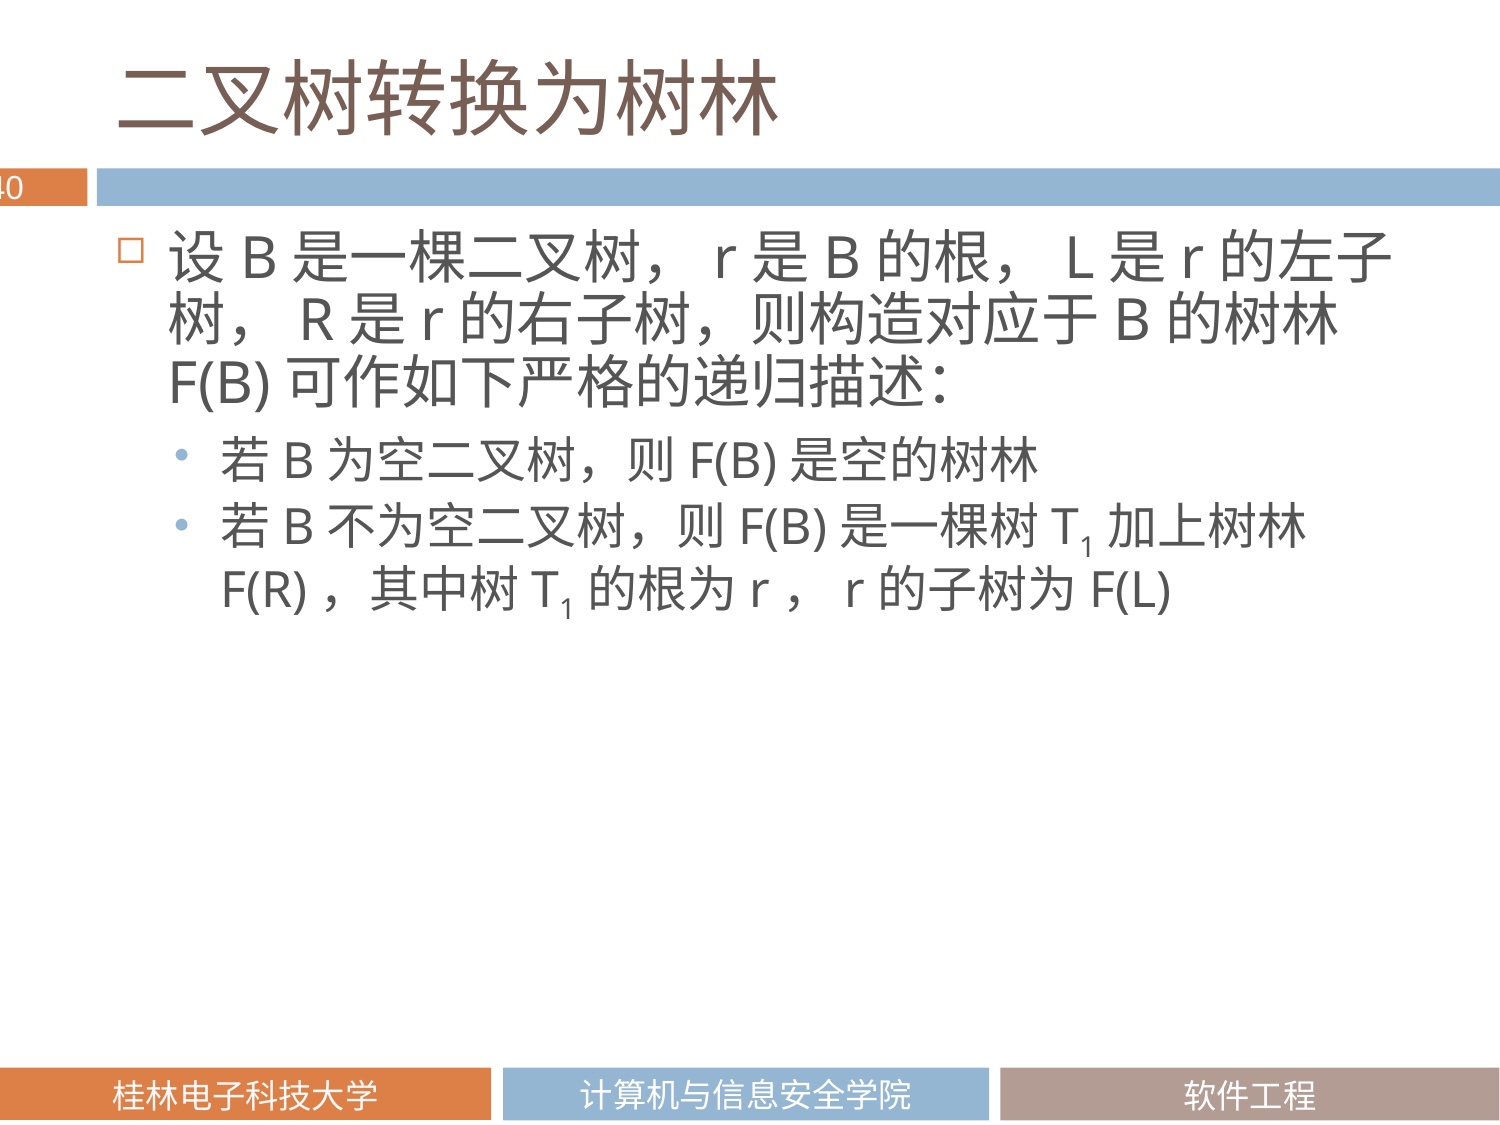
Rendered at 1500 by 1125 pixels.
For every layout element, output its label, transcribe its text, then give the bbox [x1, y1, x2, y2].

title 二叉树转换为树林 [99, 37, 1438, 155]
list 设B是一棵二叉树，r是B的根，L是r的左子树，R是r的右子树，则构造对应于B的树林F(B)可作如下严格的递归描述： 若B为空二叉树，则F(B)是空的树林 若B不为空二叉树，则F(B)是一棵树T1加上树林F(R)，其中树T1的根为r，r的子树为F(L) [100, 219, 1439, 1006]
